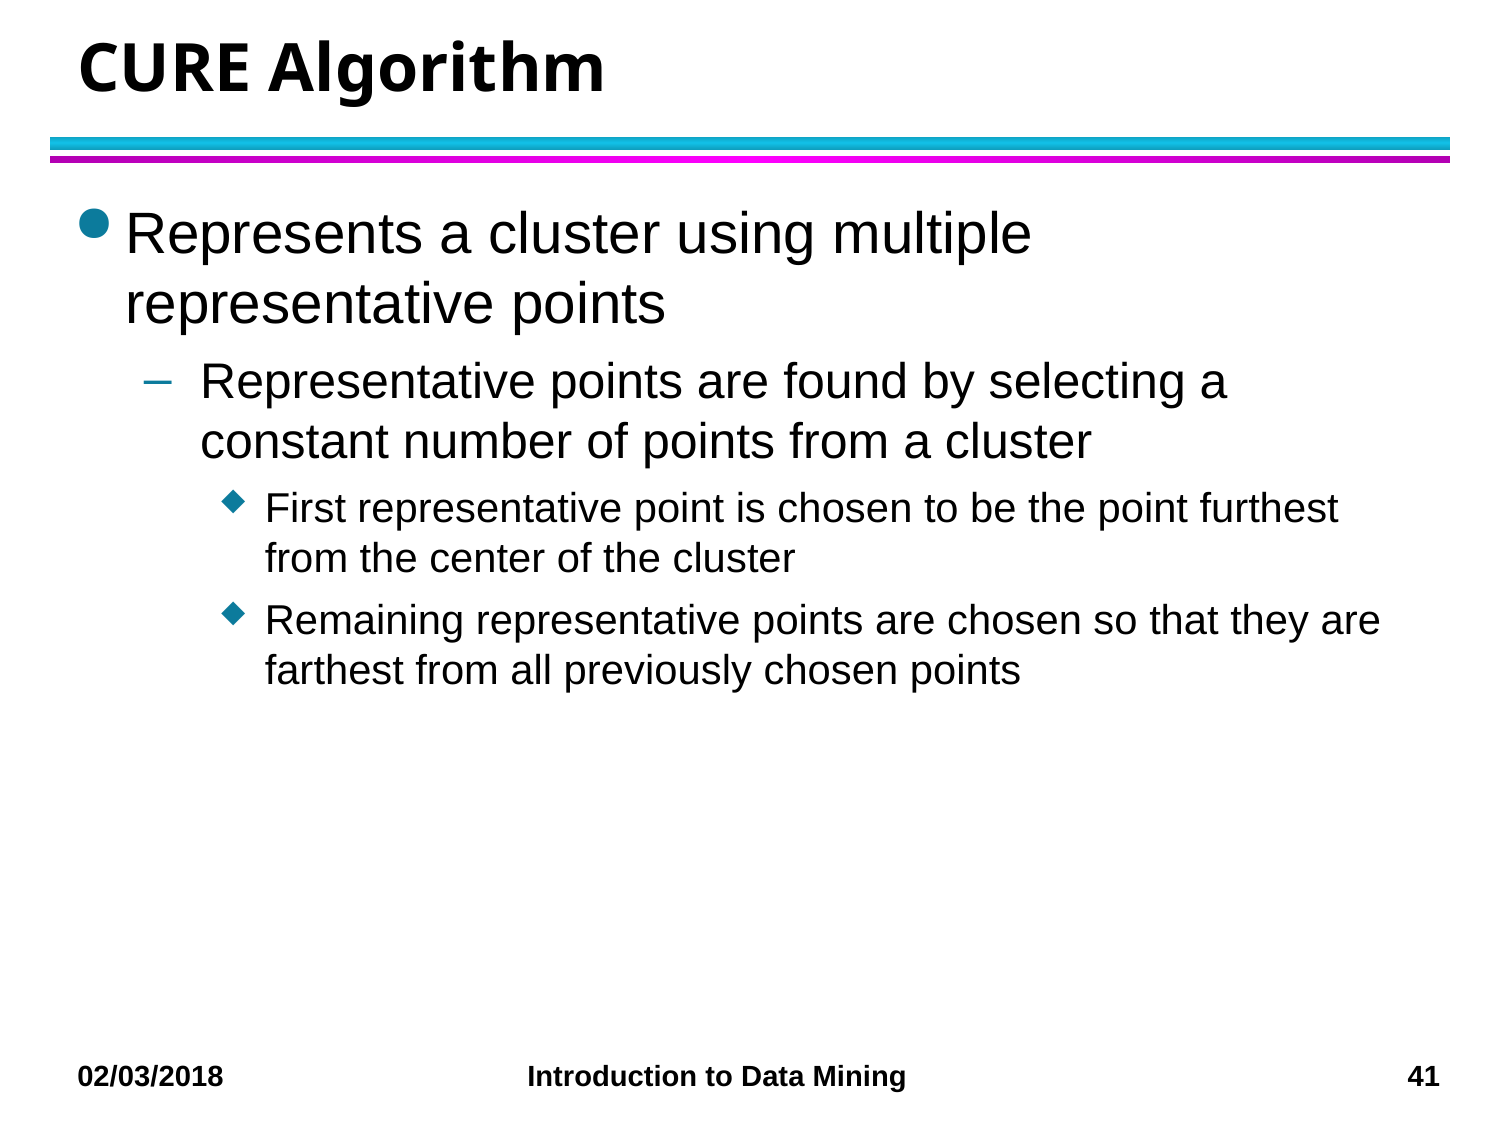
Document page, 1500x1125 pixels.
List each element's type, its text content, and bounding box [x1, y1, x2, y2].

title CURE Algorithm [62, 24, 1421, 113]
list Represents a cluster using multiple representative points Representative points are found by selecting a constant number of points from a cluster First representative point is chosen to be the point furthest from the center of the cluster Remaining representative points are chosen so that they are farthest from all previously chosen points [62, 187, 1428, 1038]
